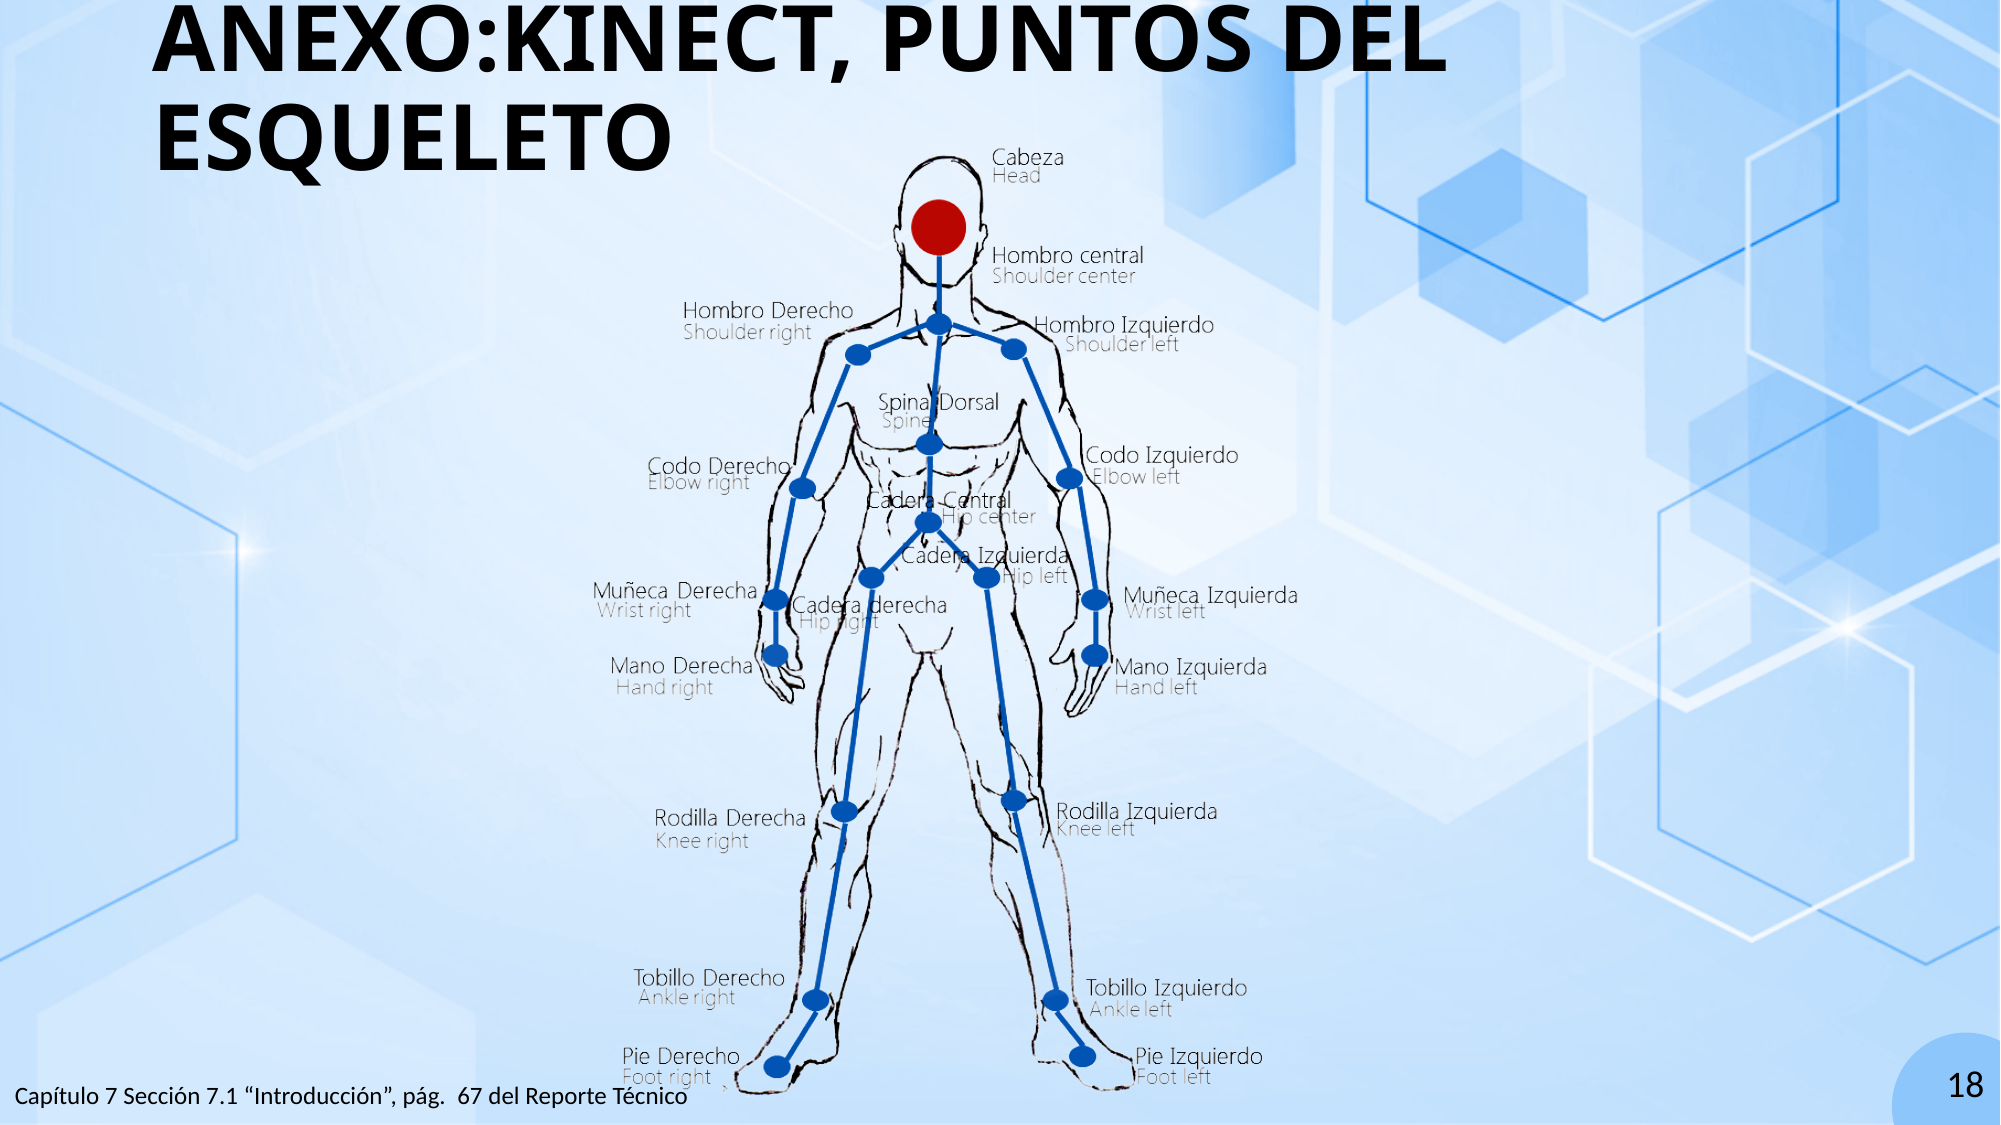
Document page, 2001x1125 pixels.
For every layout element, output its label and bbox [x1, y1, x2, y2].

list [579, 143, 1315, 1106]
picture [0, 0, 2000, 1125]
